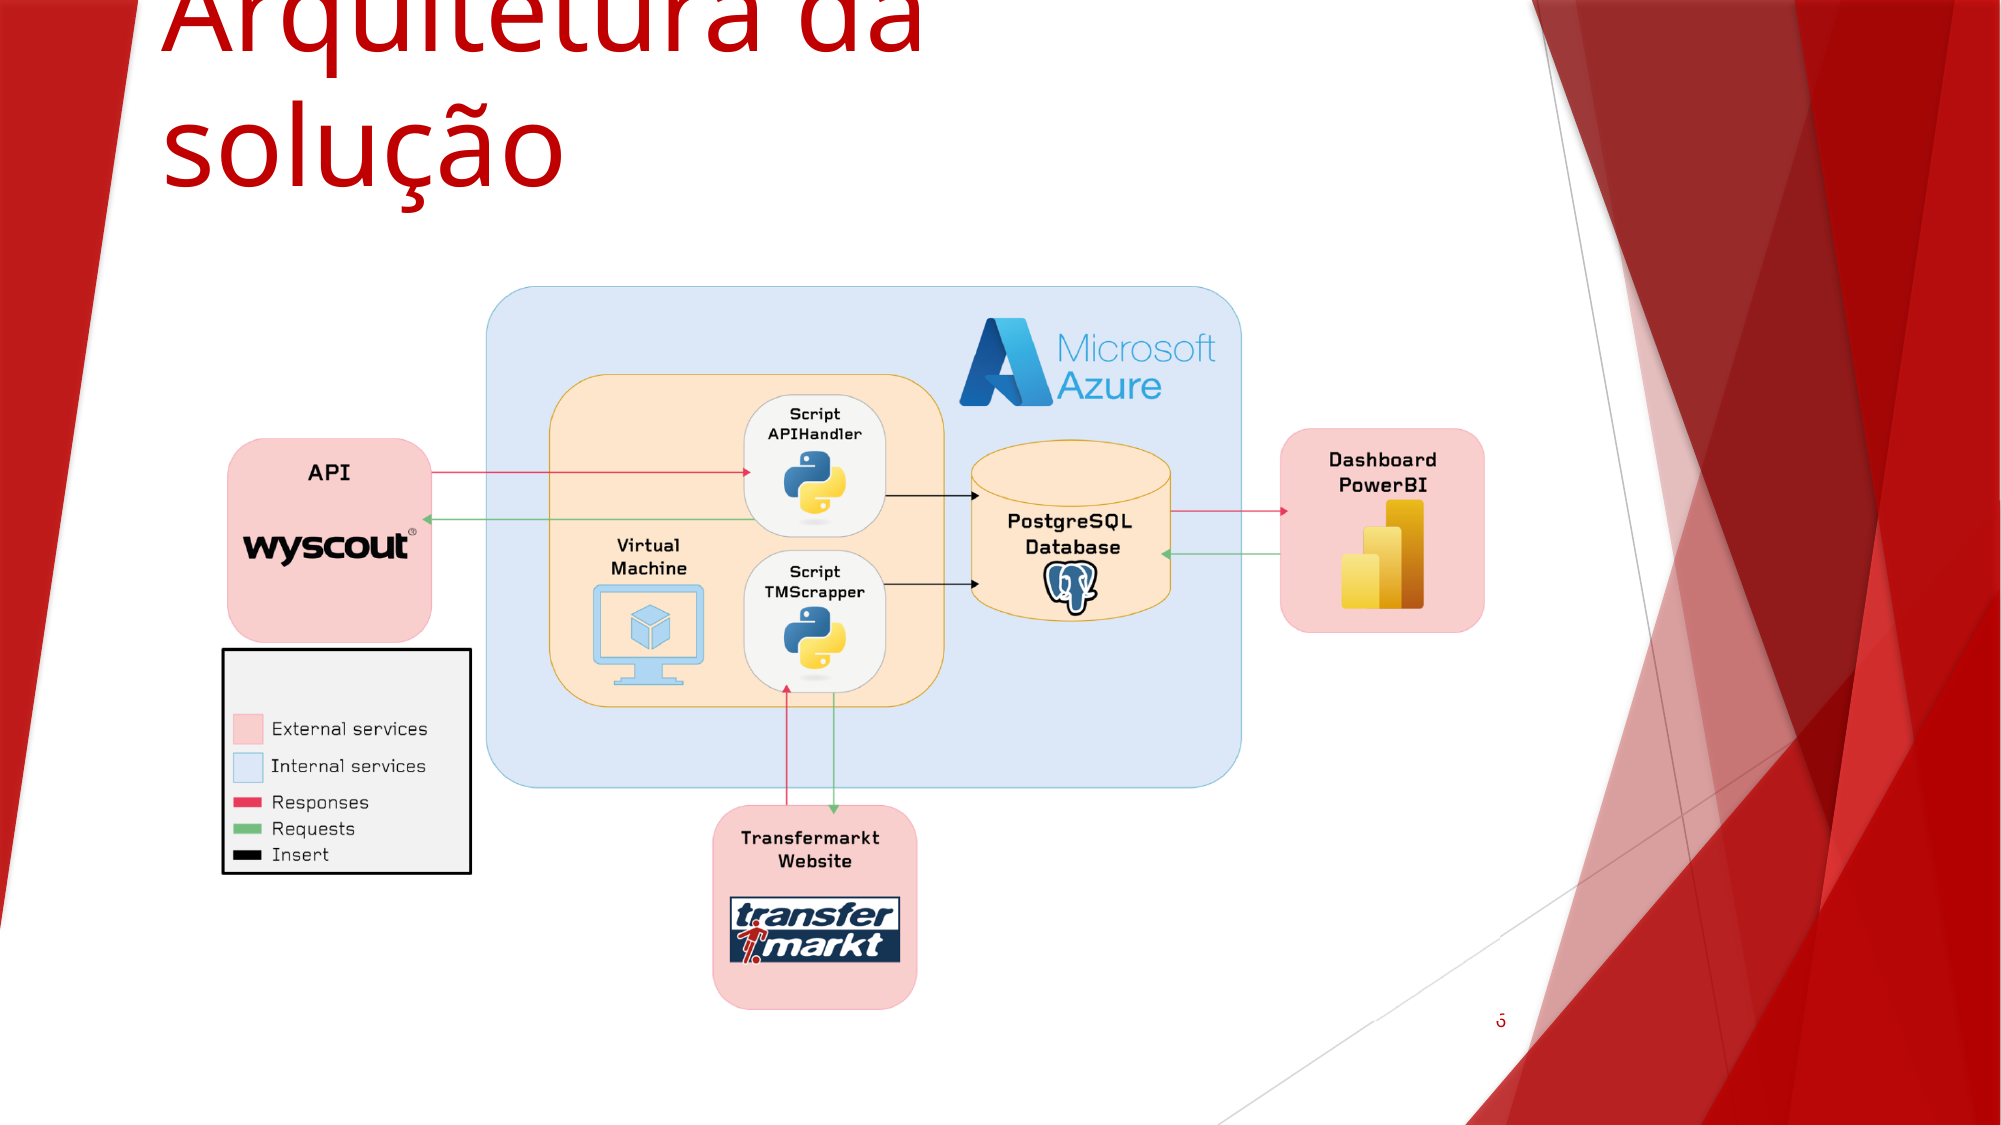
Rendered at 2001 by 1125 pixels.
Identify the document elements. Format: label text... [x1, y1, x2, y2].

title Arquitetura da solução [146, 76, 1325, 217]
slide_number 6 [1409, 991, 1522, 1051]
picture [215, 221, 1501, 1021]
